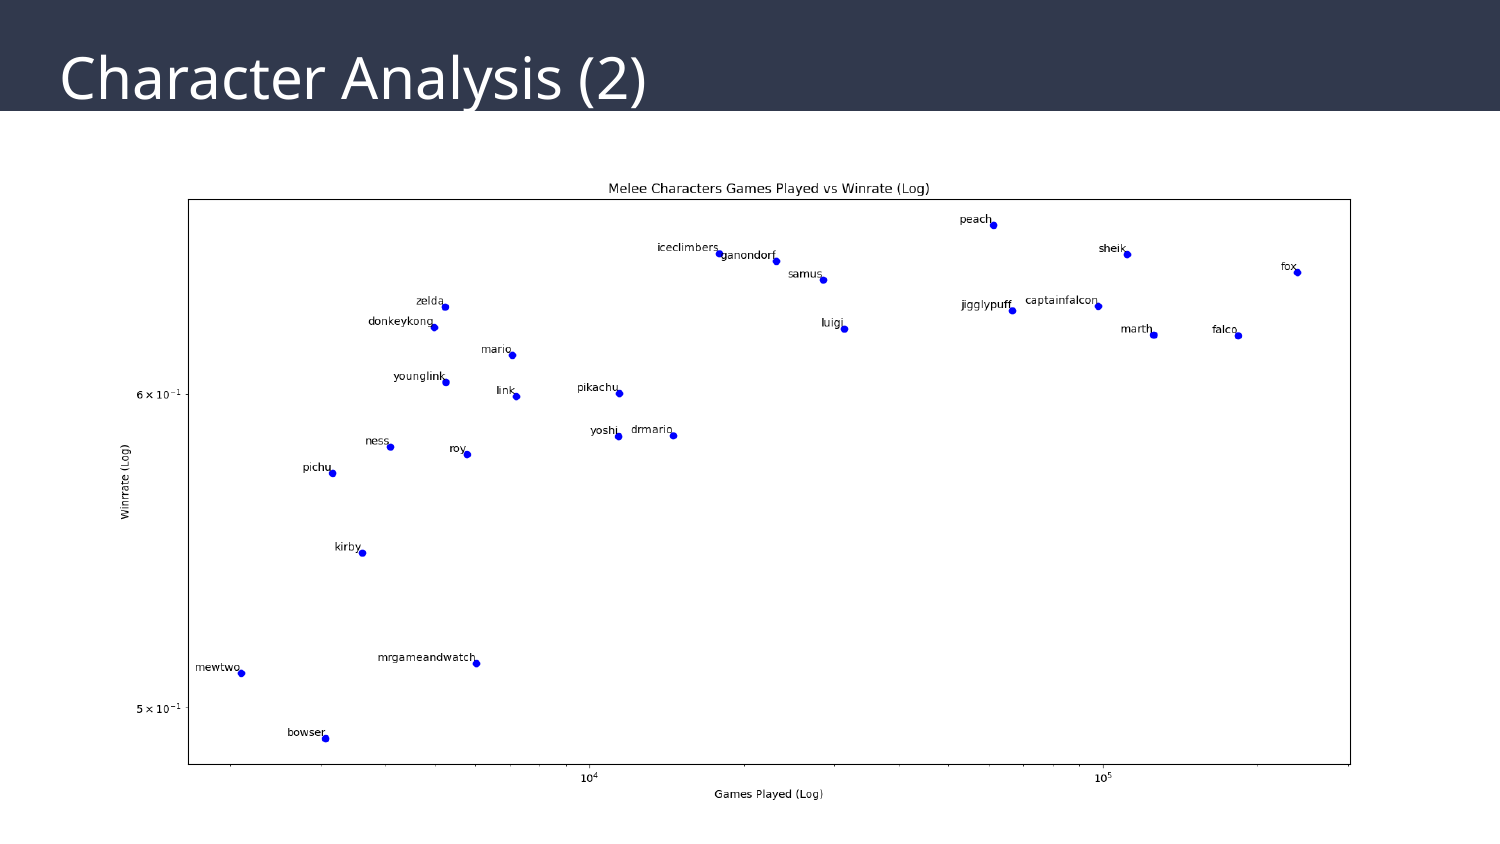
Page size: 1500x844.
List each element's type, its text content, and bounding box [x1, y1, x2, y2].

title Character Analysis (2) [44, 25, 1443, 109]
picture [0, 110, 1500, 844]
